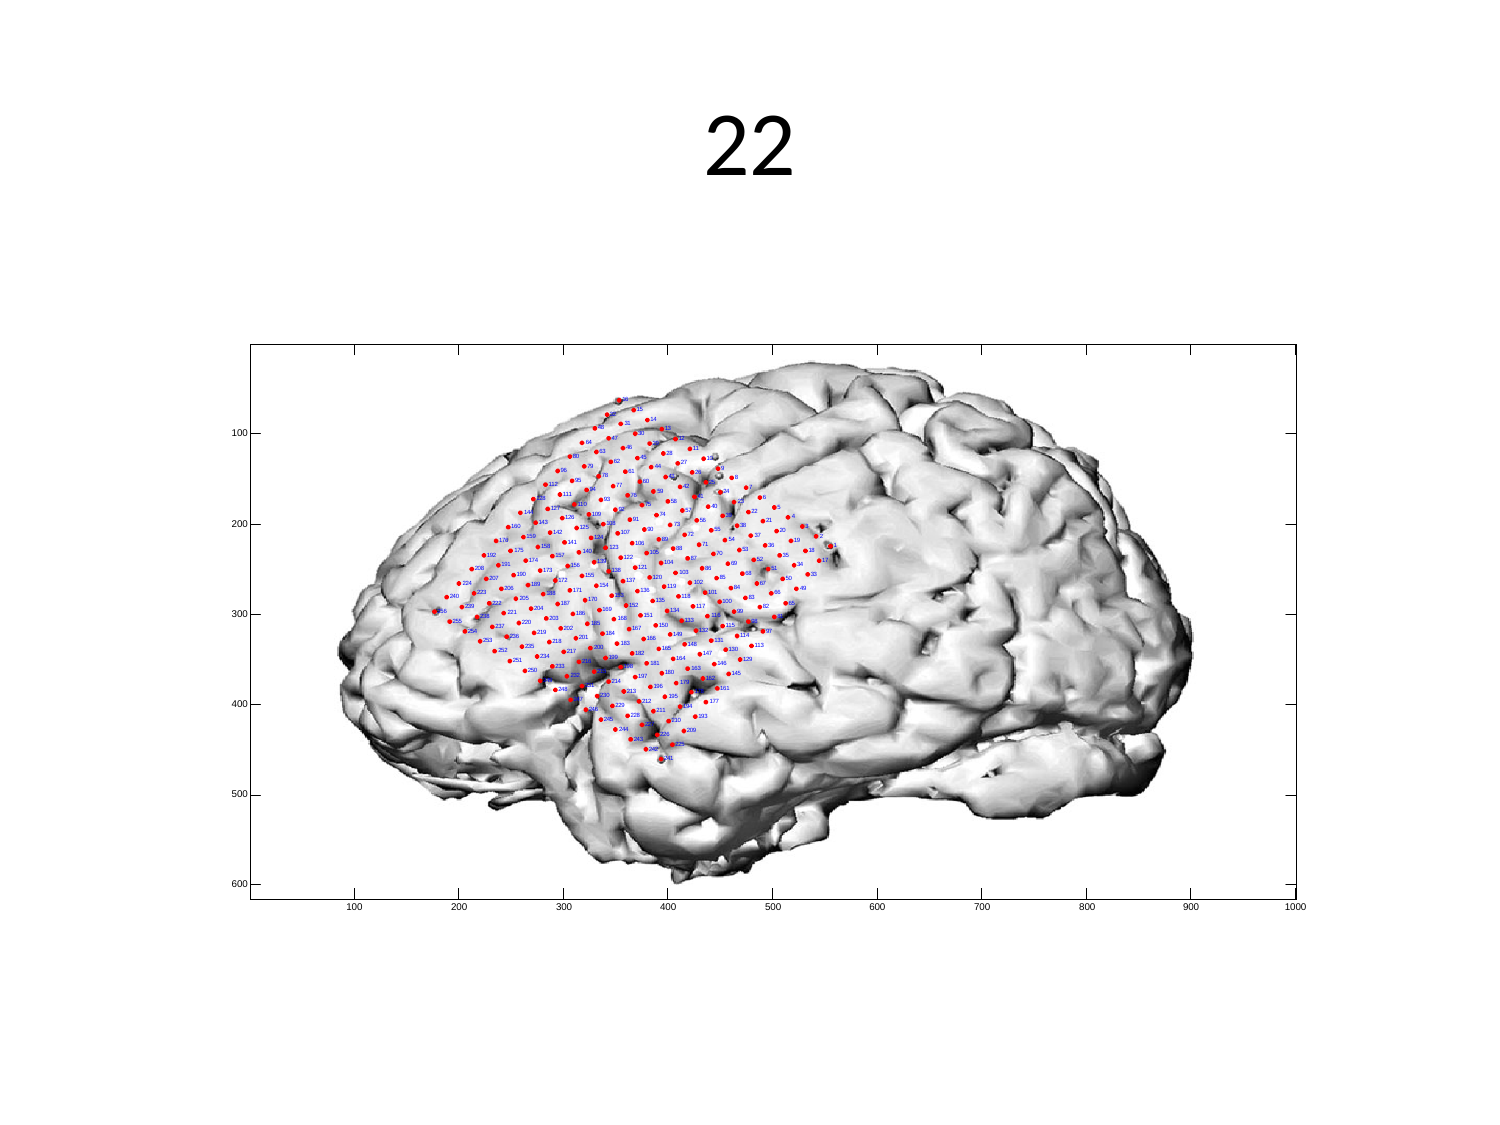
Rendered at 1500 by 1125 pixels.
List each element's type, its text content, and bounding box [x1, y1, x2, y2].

title 22 [75, 45, 1425, 233]
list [74, 293, 1426, 974]
